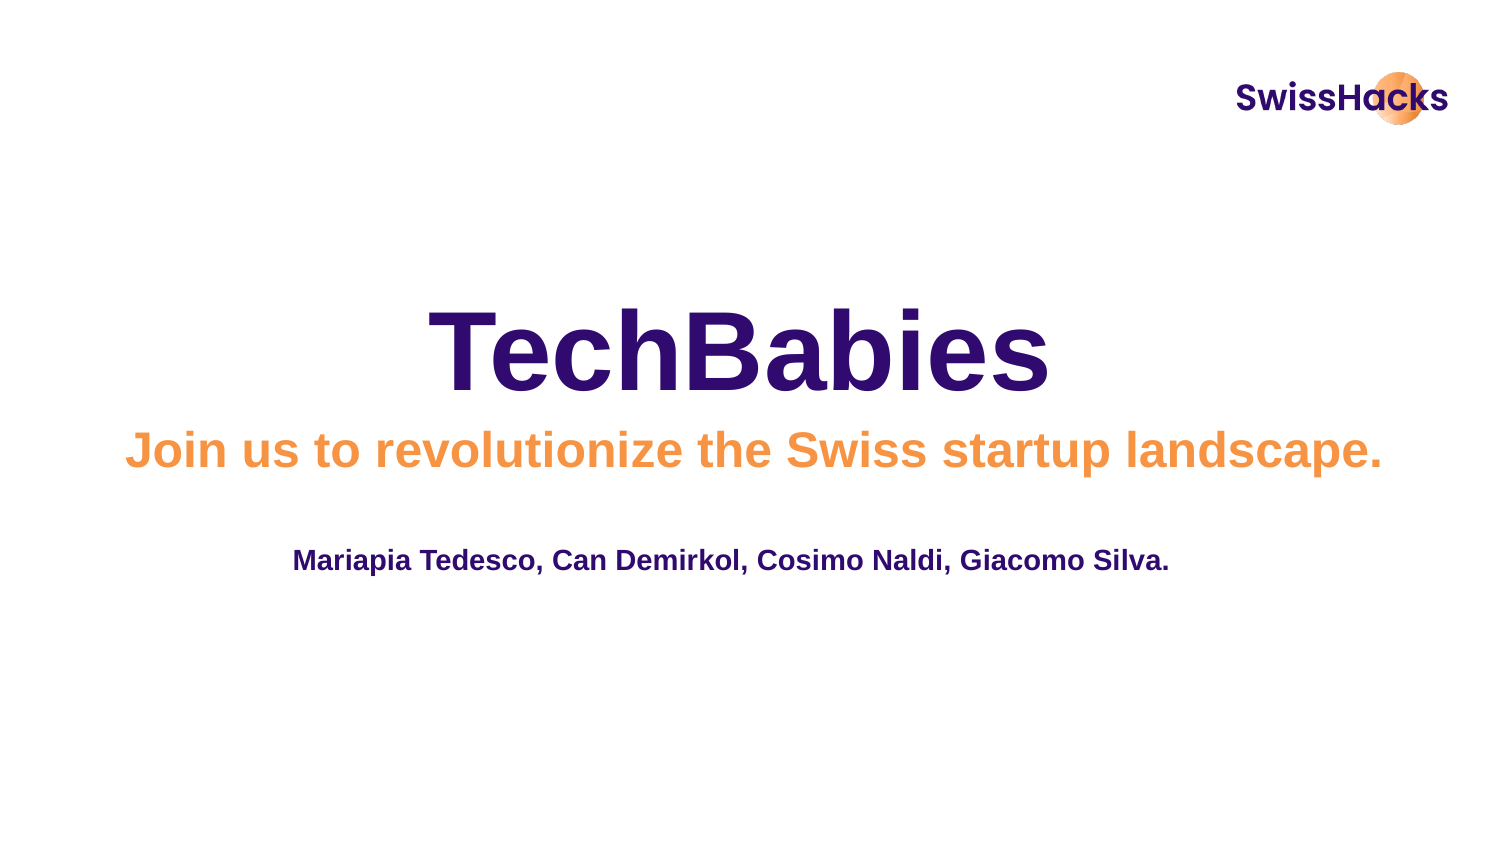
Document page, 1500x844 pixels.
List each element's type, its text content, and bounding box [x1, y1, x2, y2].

list Join us to revolutionize the Swiss startup landscape. [91, 393, 1409, 509]
text_box Mariapia Tedesco, Can Demirkol, Cosimo Naldi, Giacomo Silva. [277, 533, 1379, 584]
picture [1235, 72, 1449, 132]
text_box TechBabies [414, 270, 1086, 421]
